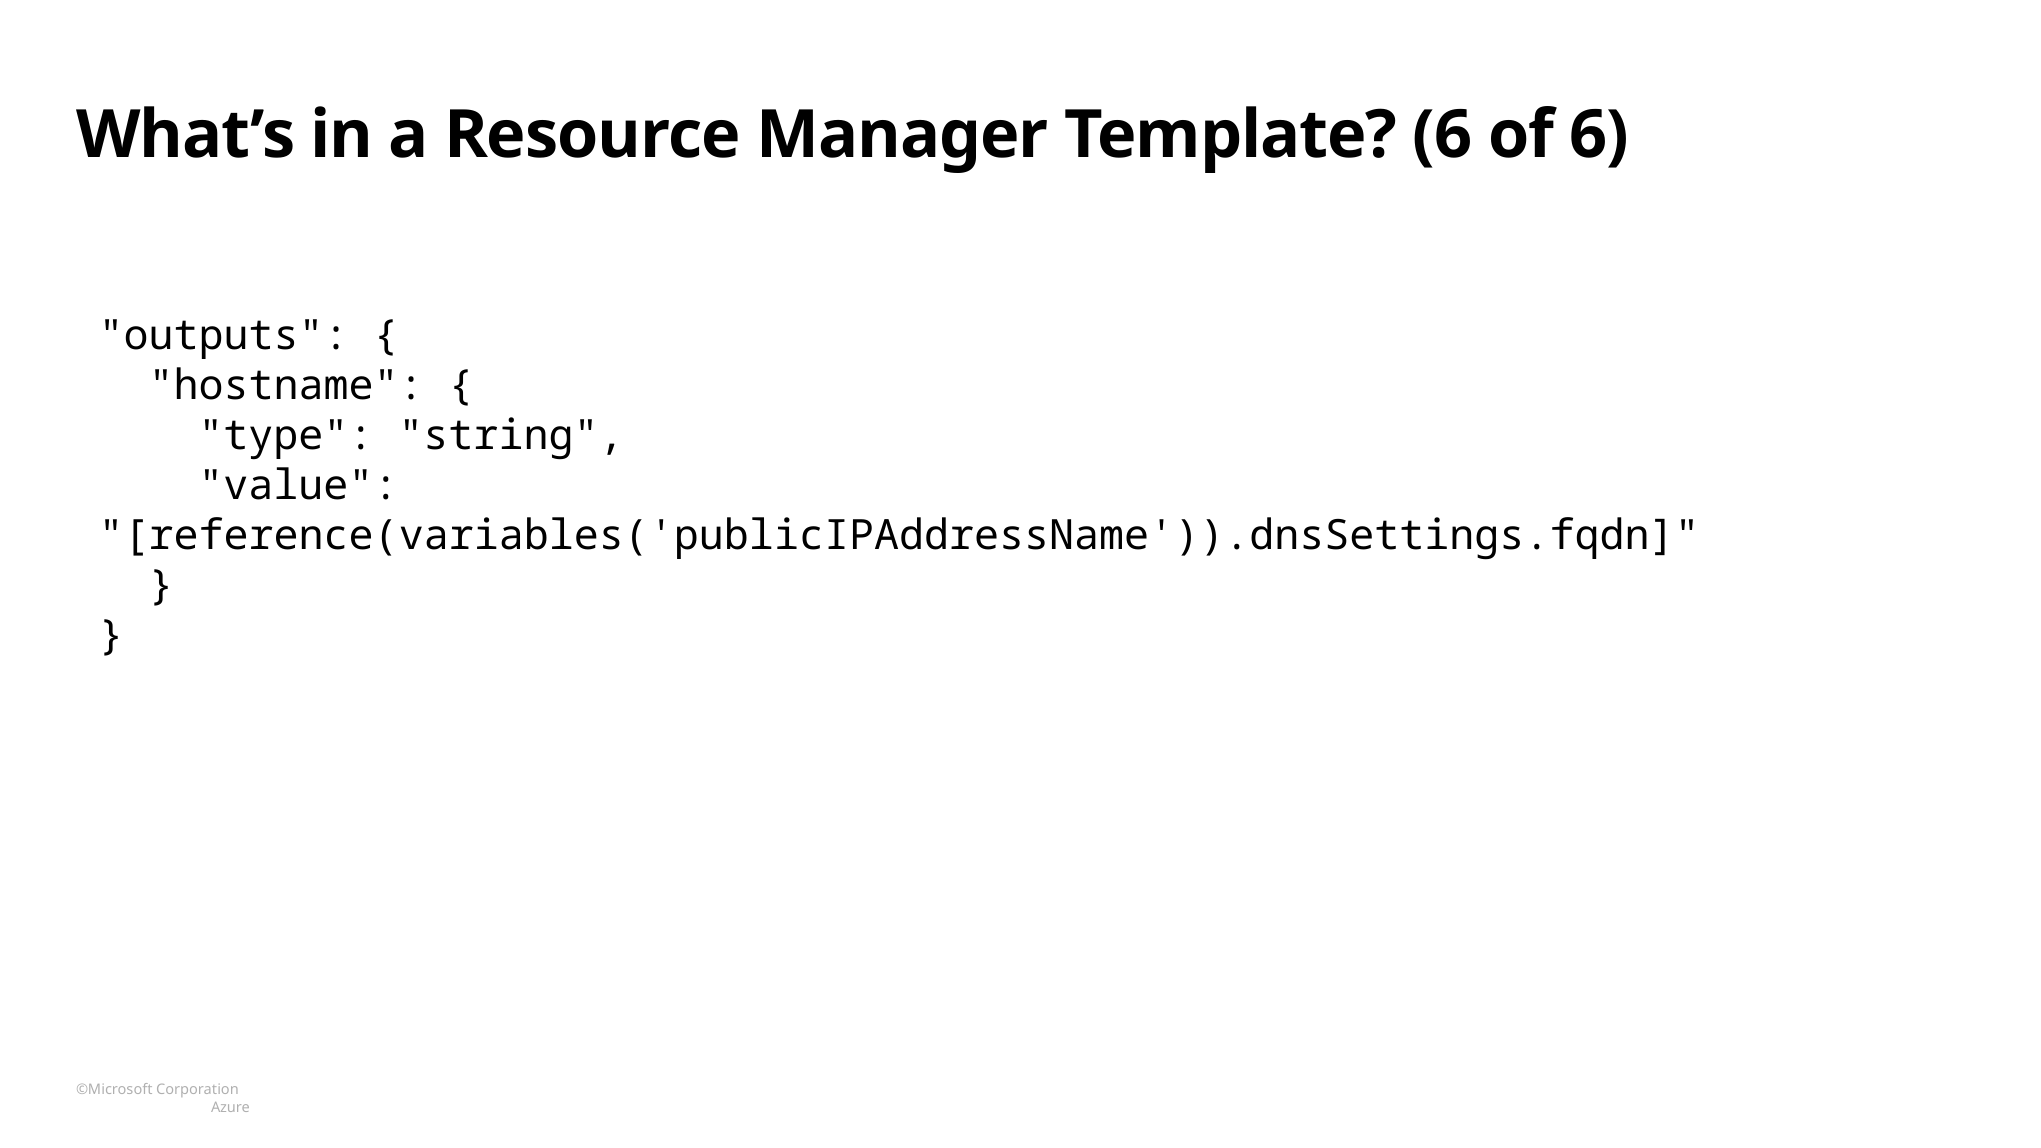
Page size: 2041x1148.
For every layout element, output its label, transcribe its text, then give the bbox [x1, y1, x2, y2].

list "outputs": { "hostname": { "type": "string", "value": "[reference(variables('publicIPAddressName')).dnsSettings.fqdn]" } } [98, 307, 2016, 611]
title What’s in a Resource Manager Template? (6 of 6) [76, 103, 1969, 172]
